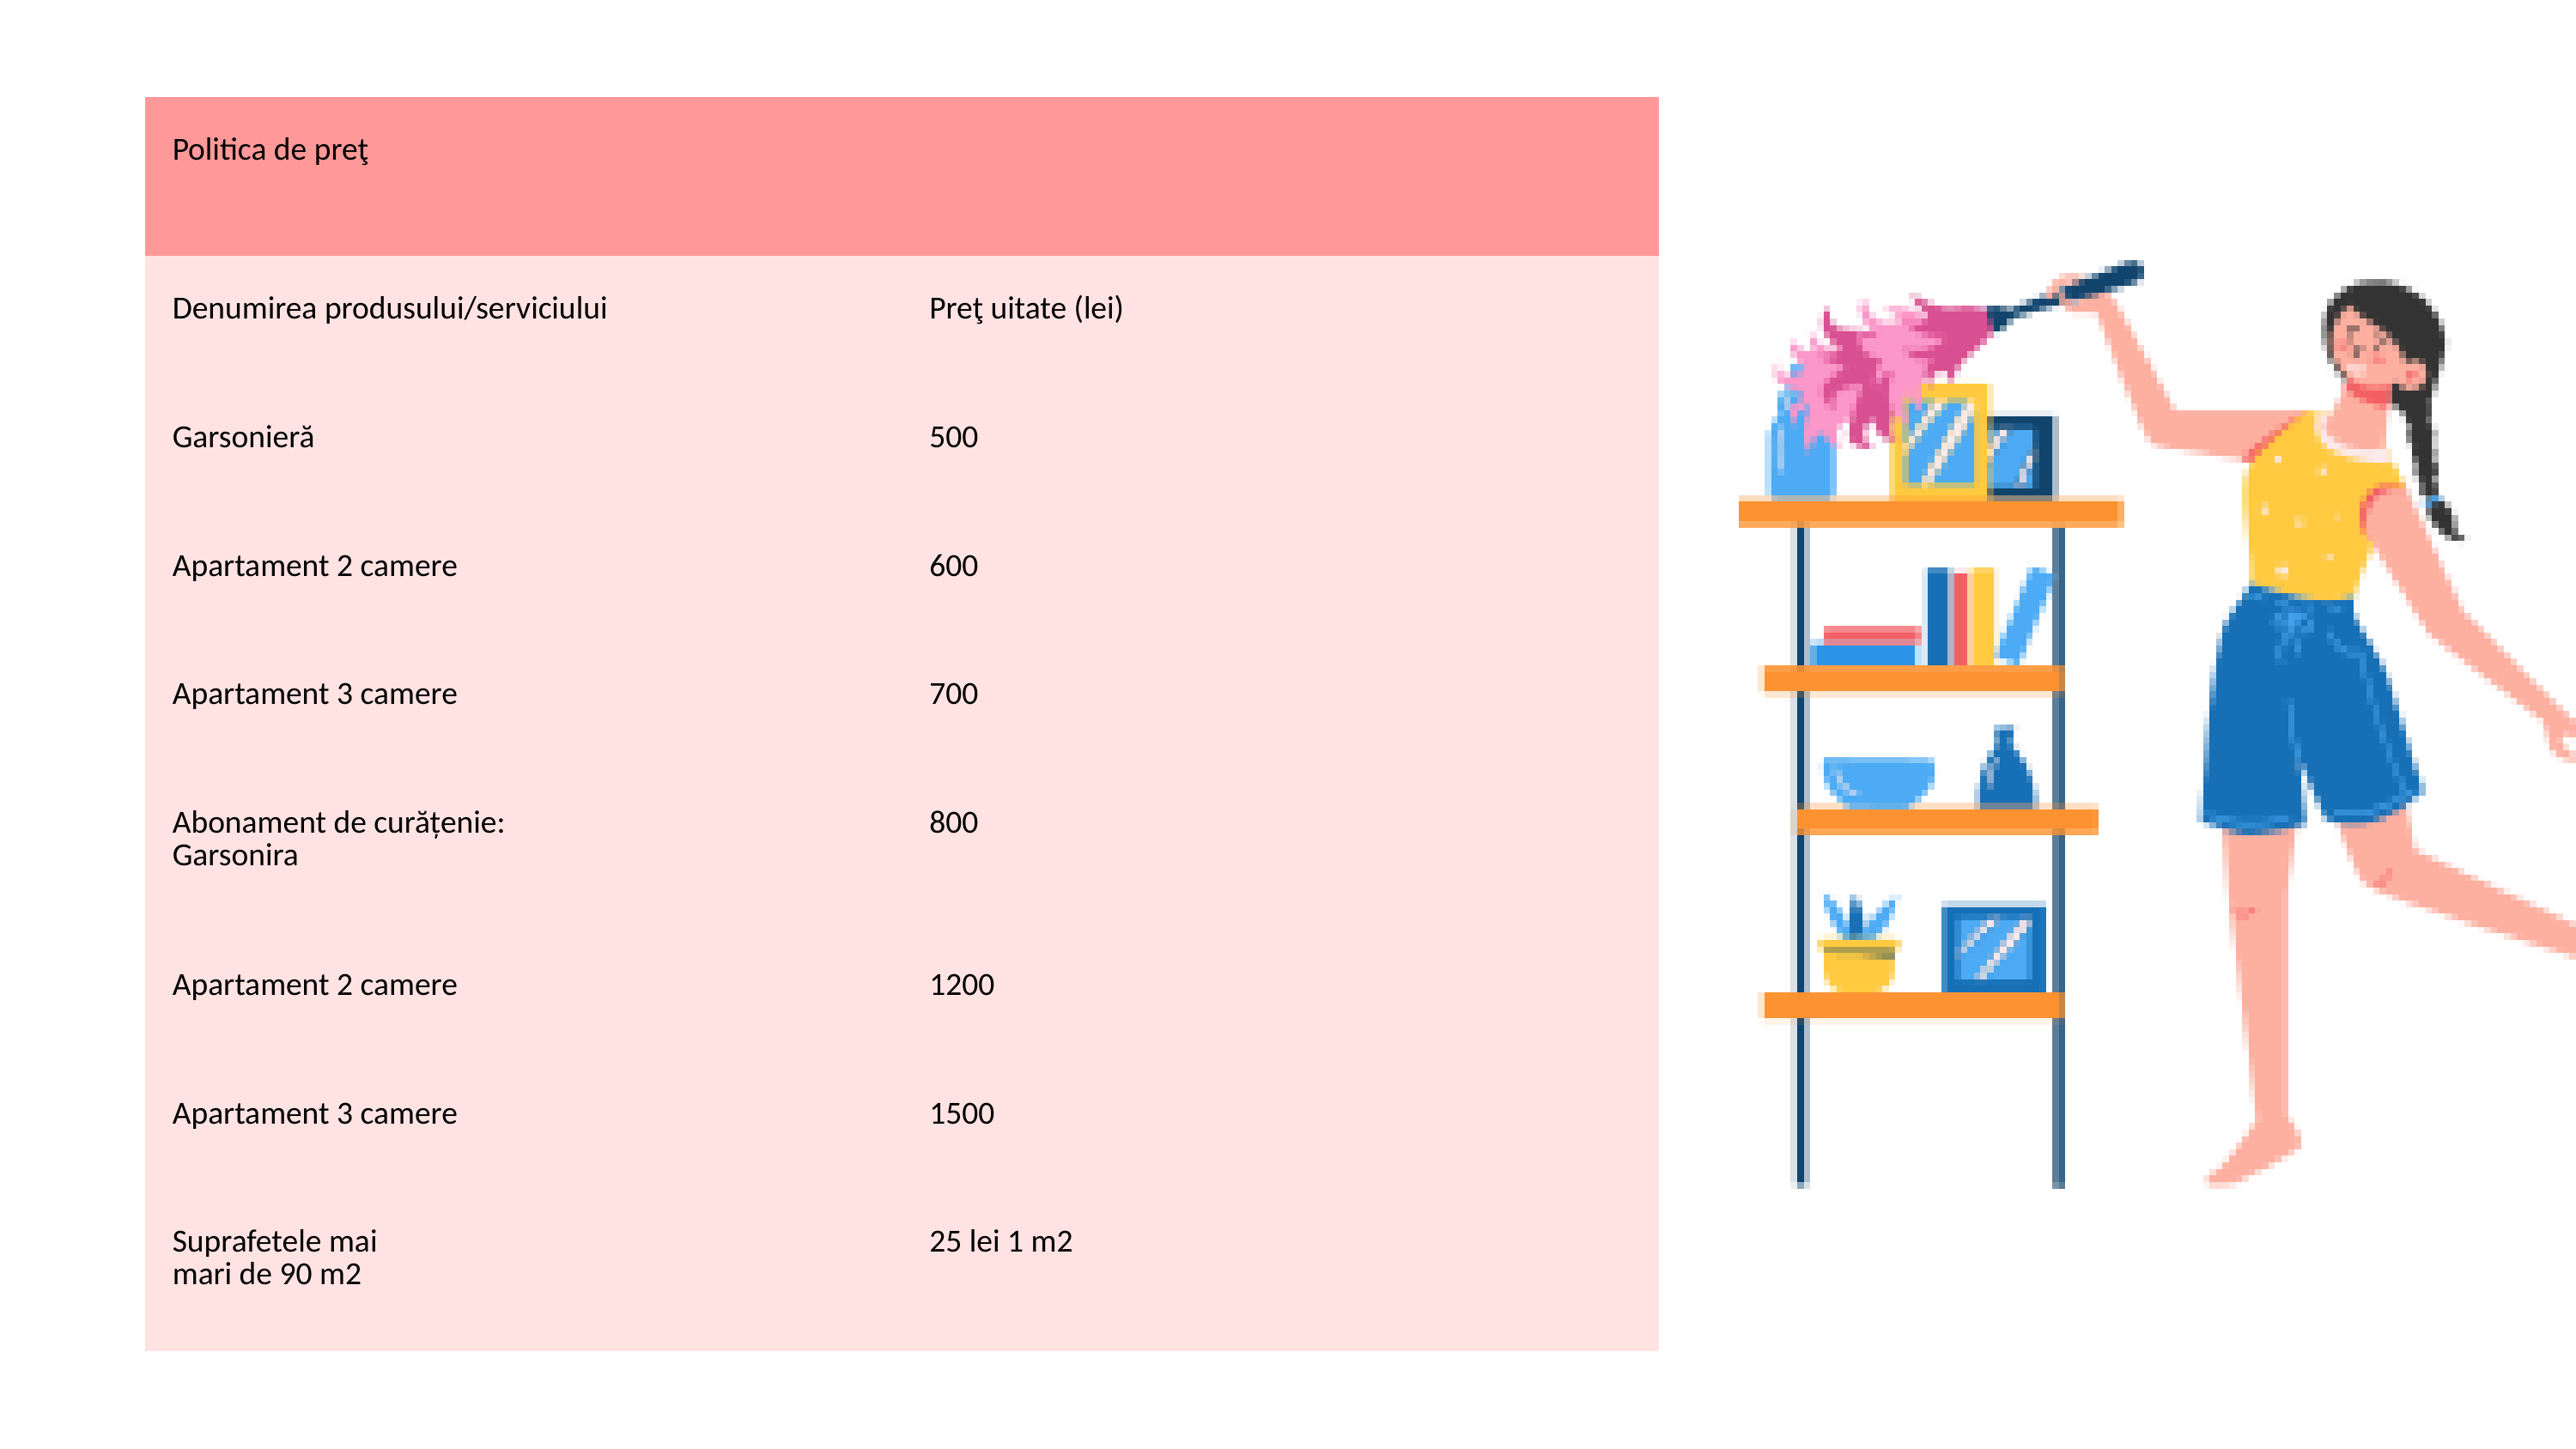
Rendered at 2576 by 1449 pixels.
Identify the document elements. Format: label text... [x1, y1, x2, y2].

table_cell Apartament 2 camere [145, 932, 902, 1061]
table_header Politica de preţ [145, 97, 1659, 256]
table_cell Apartament 2 camere [145, 513, 902, 641]
table_cell Apartament 3 camere [145, 1061, 902, 1189]
table_cell Suprafetele mai mari de 90 m2 [145, 1189, 902, 1351]
table_cell 500 [902, 385, 1659, 513]
table_cell Garsonieră [145, 385, 902, 513]
table_cell Apartament 3 camere [145, 641, 902, 770]
table_cell 600 [902, 513, 1659, 641]
table_cell 700 [902, 641, 1659, 770]
table_cell Denumirea produsului/serviciului [145, 256, 902, 385]
picture [1739, 259, 2576, 1189]
table_cell 1200 [902, 932, 1659, 1061]
table_cell 800 [902, 770, 1659, 932]
table_cell 1500 [902, 1061, 1659, 1189]
table_cell Preţ uitate (lei) [902, 256, 1659, 385]
table_cell 25 lei 1 m2 [902, 1189, 1659, 1351]
table_cell Abonament de curățenie: Garsonira [145, 770, 902, 932]
